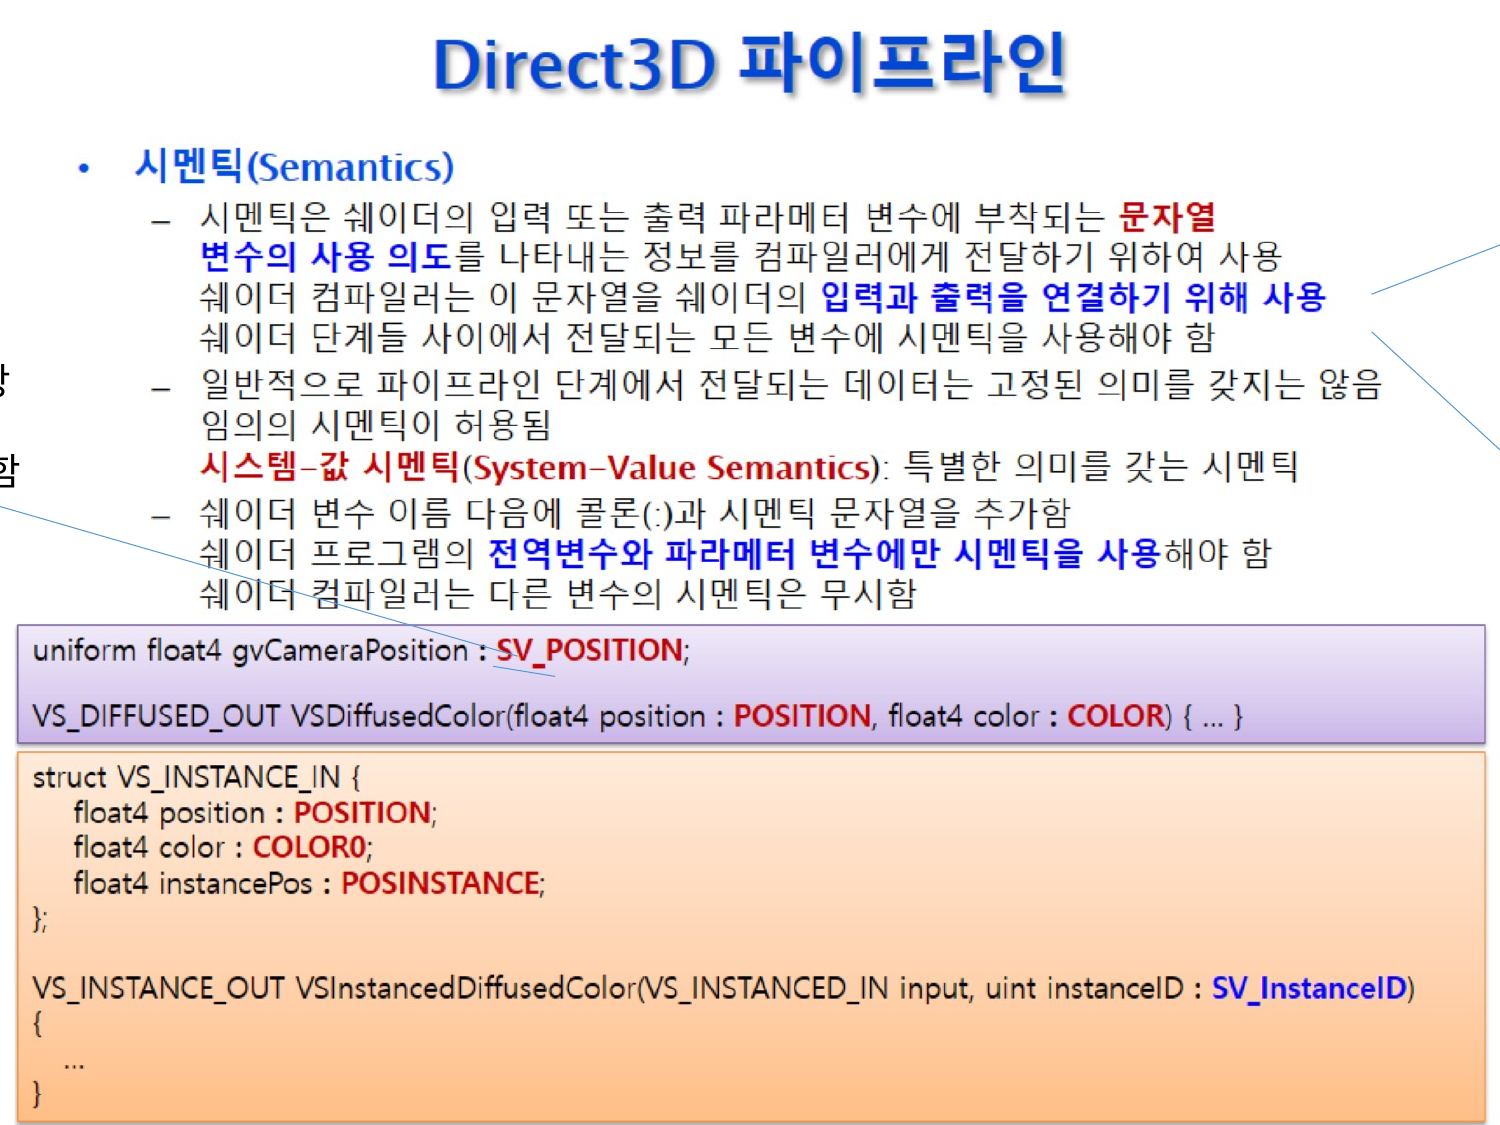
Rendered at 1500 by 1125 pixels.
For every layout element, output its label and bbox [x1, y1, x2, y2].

text_box [1371, 235, 1500, 295]
text_box [0, 498, 518, 657]
picture [0, 0, 1500, 1125]
text_box [493, 666, 556, 677]
text_box [1371, 331, 1500, 499]
